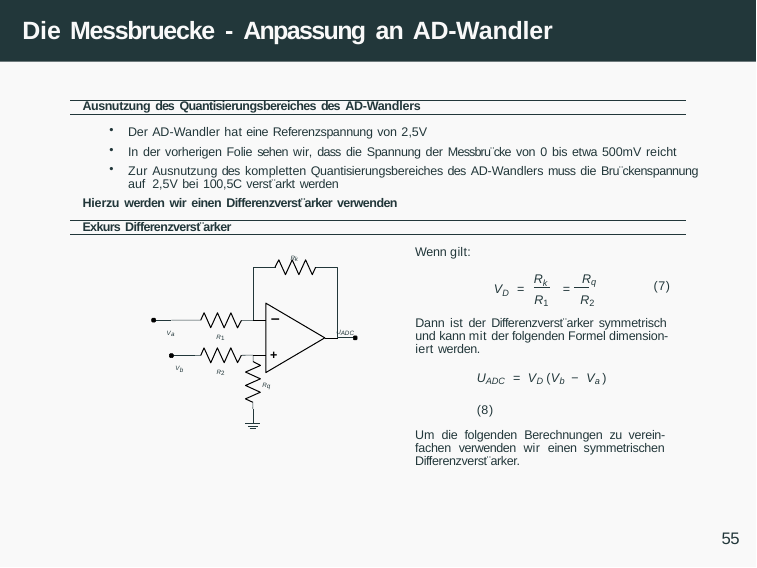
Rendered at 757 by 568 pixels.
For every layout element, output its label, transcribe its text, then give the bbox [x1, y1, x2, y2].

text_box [153, 266, 356, 410]
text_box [199, 311, 339, 356]
text_box Dann ist der Differenzverst¨arker symmetrisch und kann mit der folgenden Formel dimension- iert werden. UADC = VD (Vb − Va ) (8) Um die folgenden Berechnungen zu verein- fachen verwenden wir einen symmetrischen Differenzverst¨arker. [407, 312, 681, 469]
text_box Rk Rq [525, 266, 597, 289]
text_box Ausnutzung des Quantisierungsbereiches des AD-Wandlers Der AD-Wandler hat eine Referenzspannung von 2,5V In der vorherigen Folie sehen wir, dass die Spannung der Messbru¨cke von 0 bis etwa 500mV reicht Zur Ausnutzung des kompletten Quantisierungsbereiches des AD-Wandlers muss die Bru¨ckenspannung auf 2,5V bei 100,5C verst¨arkt werden Hierzu werden wir einen Differenzverst¨arker verwenden Exkurs Differenzverst¨arker [80, 95, 720, 234]
text_box Wenn gilt: [413, 242, 475, 260]
title Die Messbruecke - Anpassung an AD-Wandler [20, 12, 554, 110]
text_box Rk [284, 248, 306, 265]
text_box (7) [651, 276, 673, 294]
slide_number 55 [715, 530, 748, 568]
text_box R1 R2 [528, 287, 595, 309]
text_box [245, 408, 261, 430]
text_box VD = = [487, 276, 528, 299]
